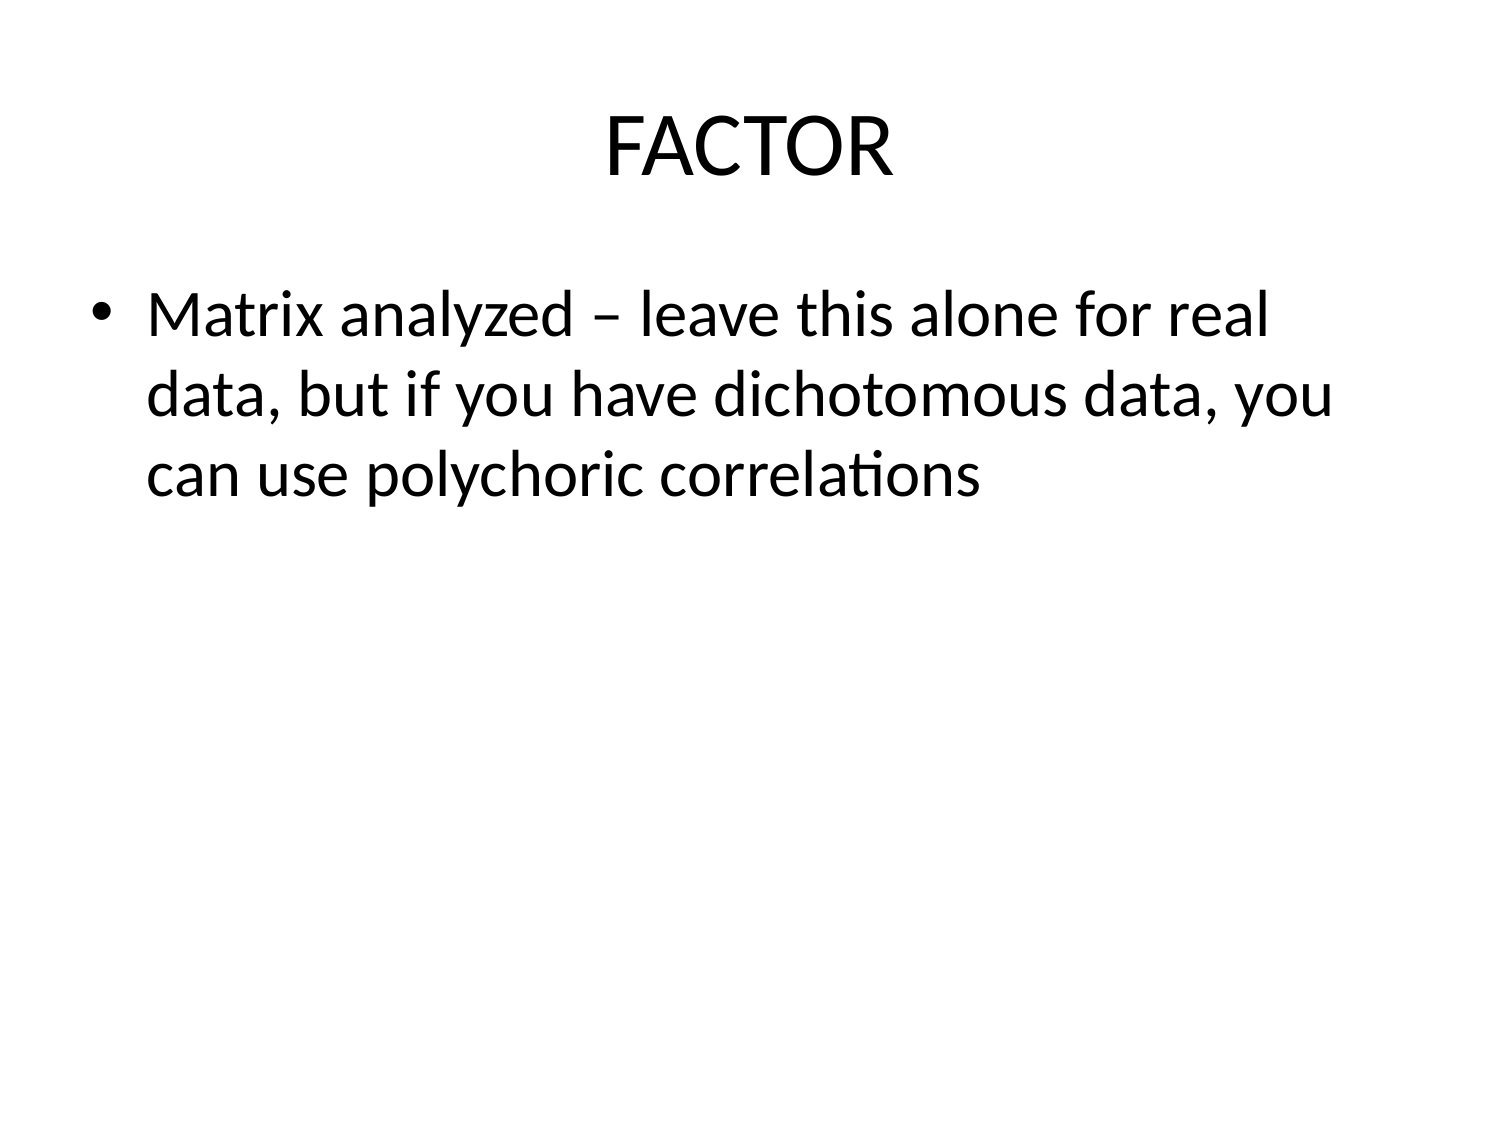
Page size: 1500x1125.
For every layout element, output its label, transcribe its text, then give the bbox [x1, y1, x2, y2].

list Matrix analyzed – leave this alone for real data, but if you have dichotomous data, you can use polychoric correlations [75, 262, 1425, 1005]
title FACTOR [75, 45, 1425, 233]
